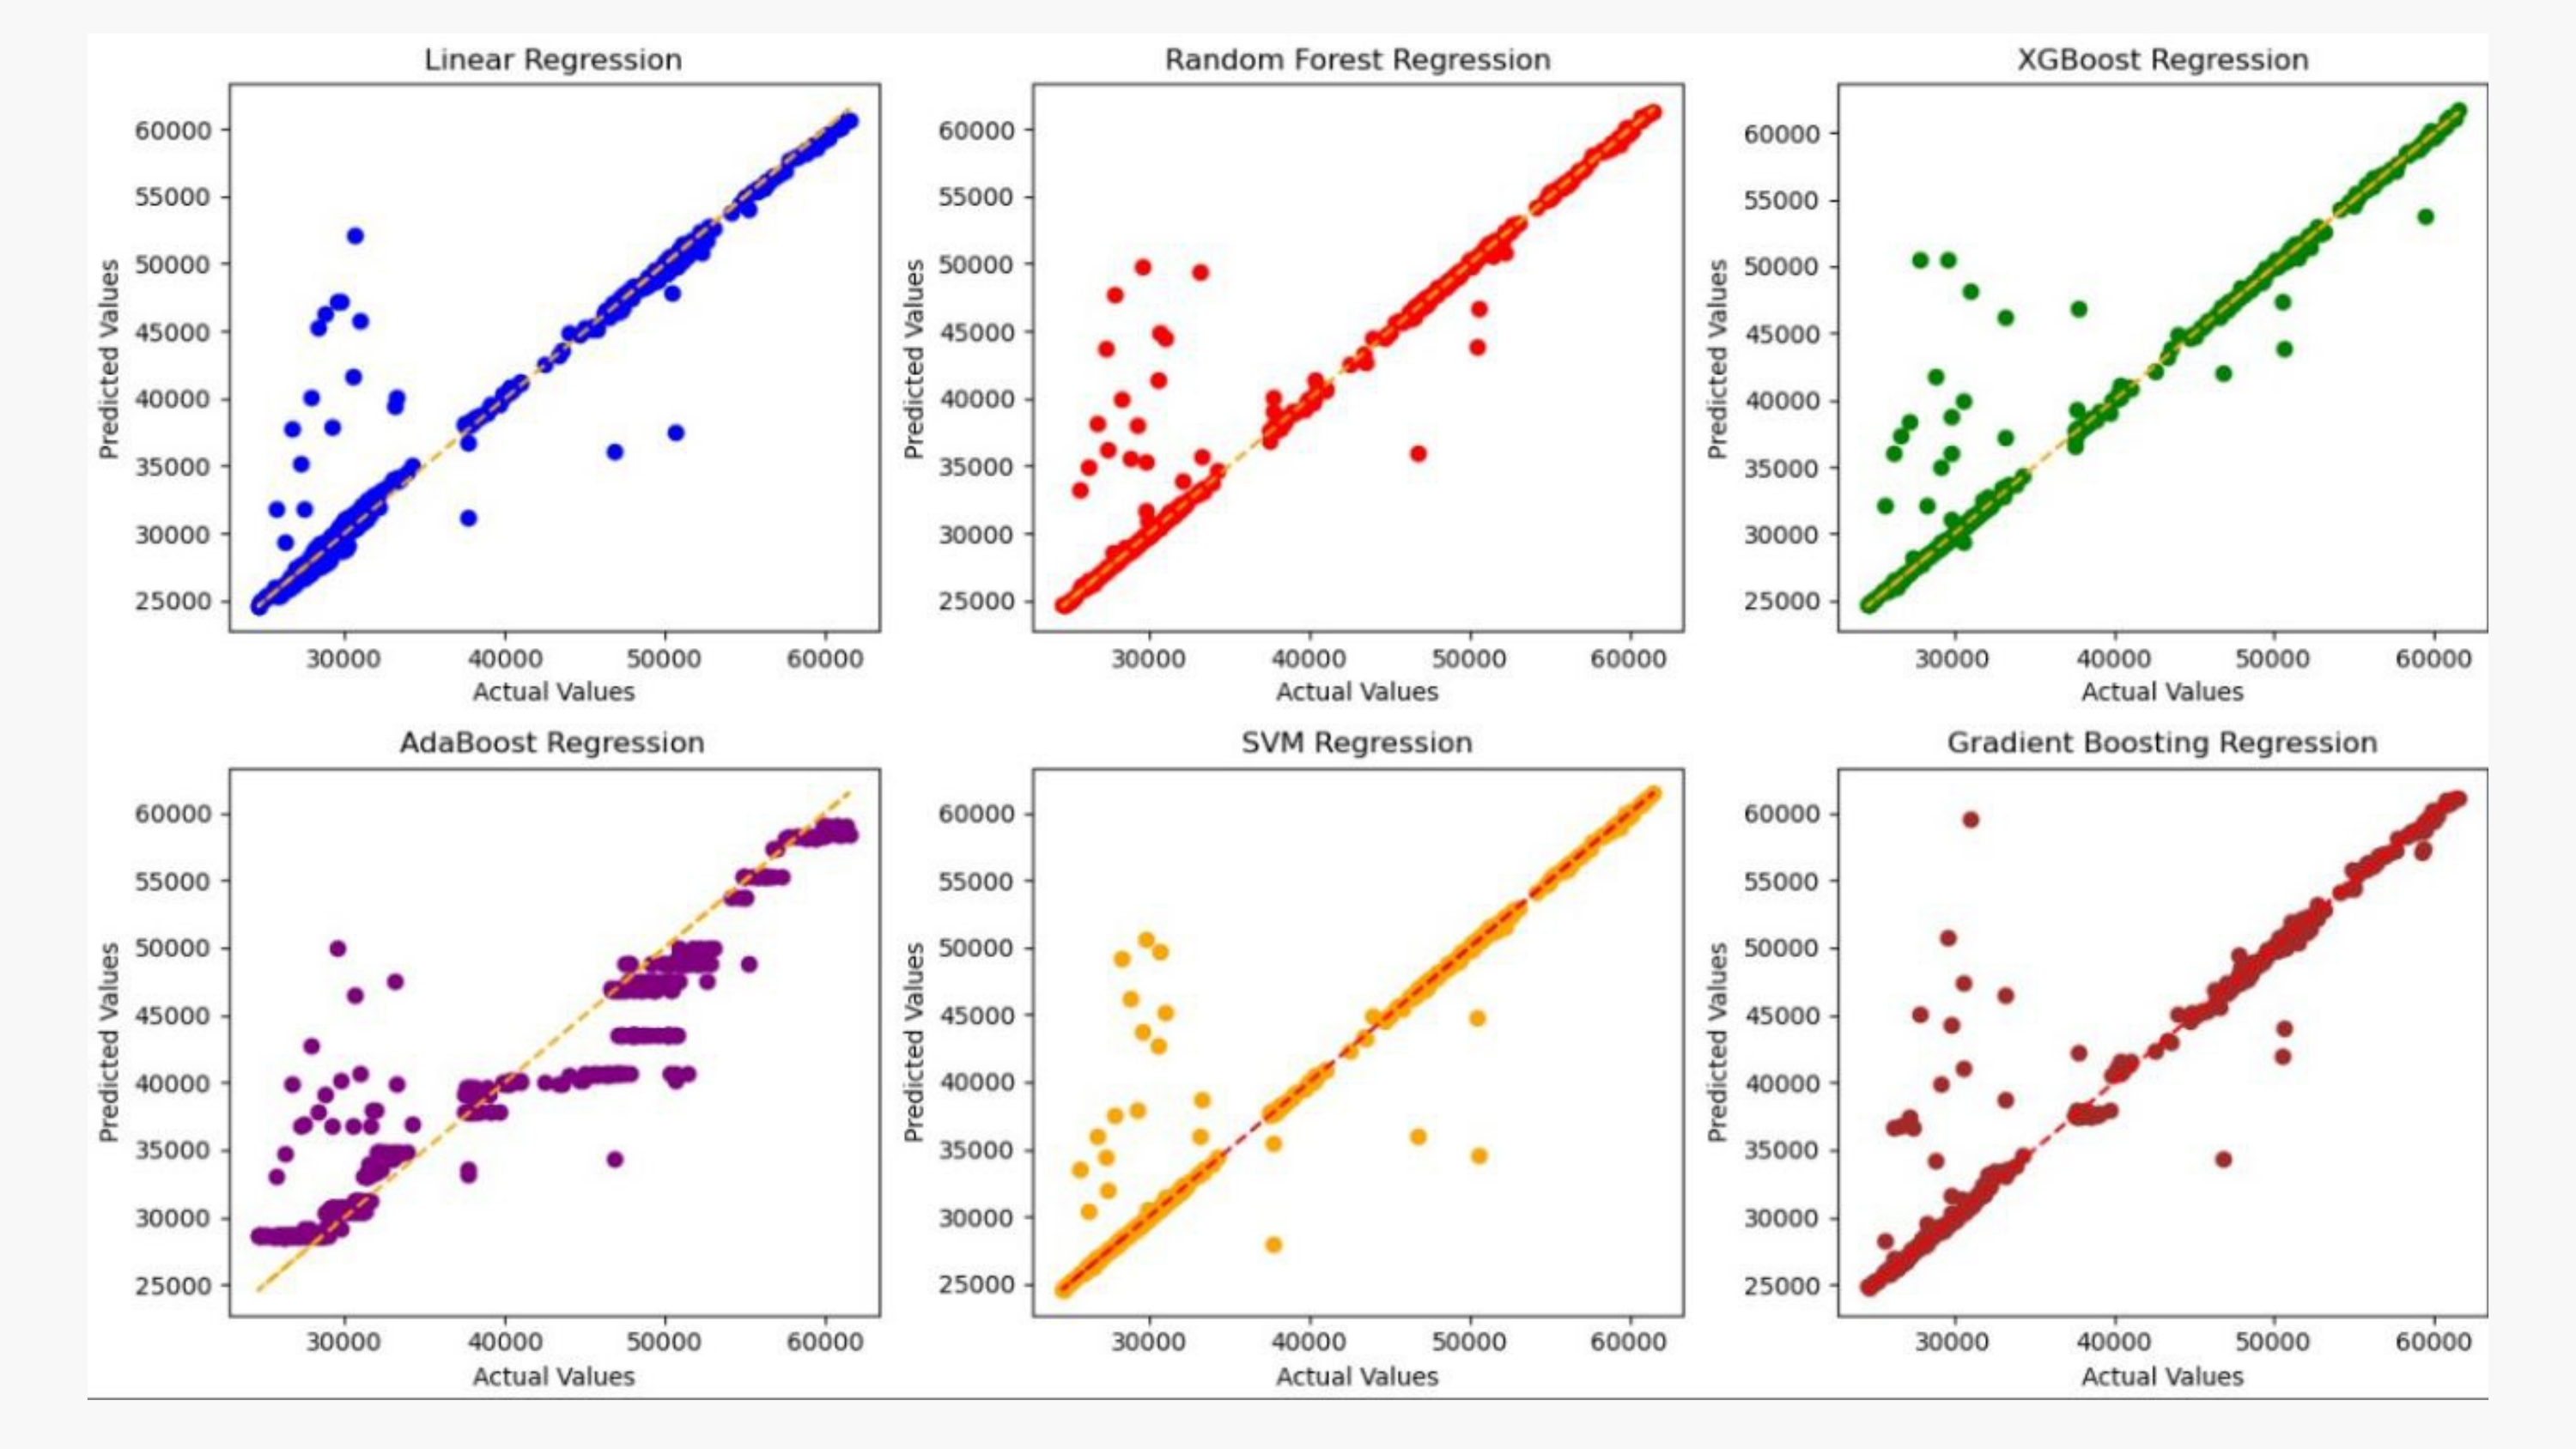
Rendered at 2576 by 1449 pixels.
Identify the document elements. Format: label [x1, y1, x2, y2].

text_box [87, 33, 2489, 1400]
